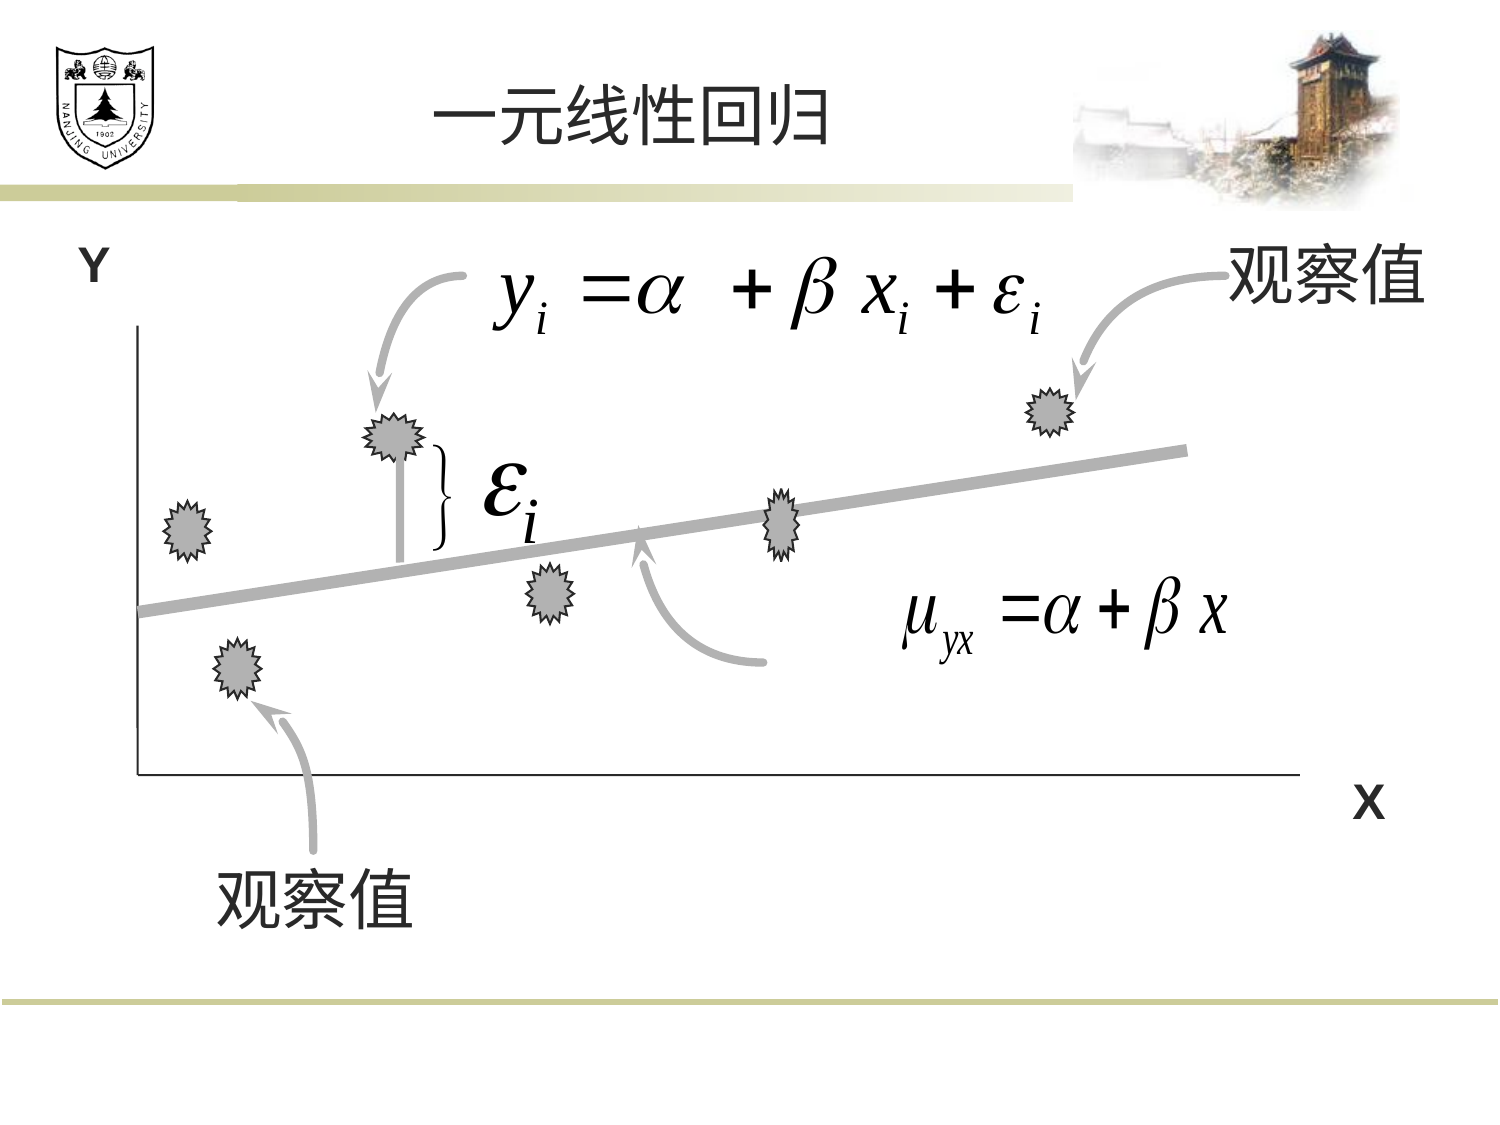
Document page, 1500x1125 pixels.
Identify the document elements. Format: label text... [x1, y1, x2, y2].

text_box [62, 224, 1500, 947]
picture [2, 999, 1498, 1005]
picture [50, 42, 160, 173]
title 一元线性回归 [171, 66, 1093, 161]
picture [1073, 30, 1400, 211]
